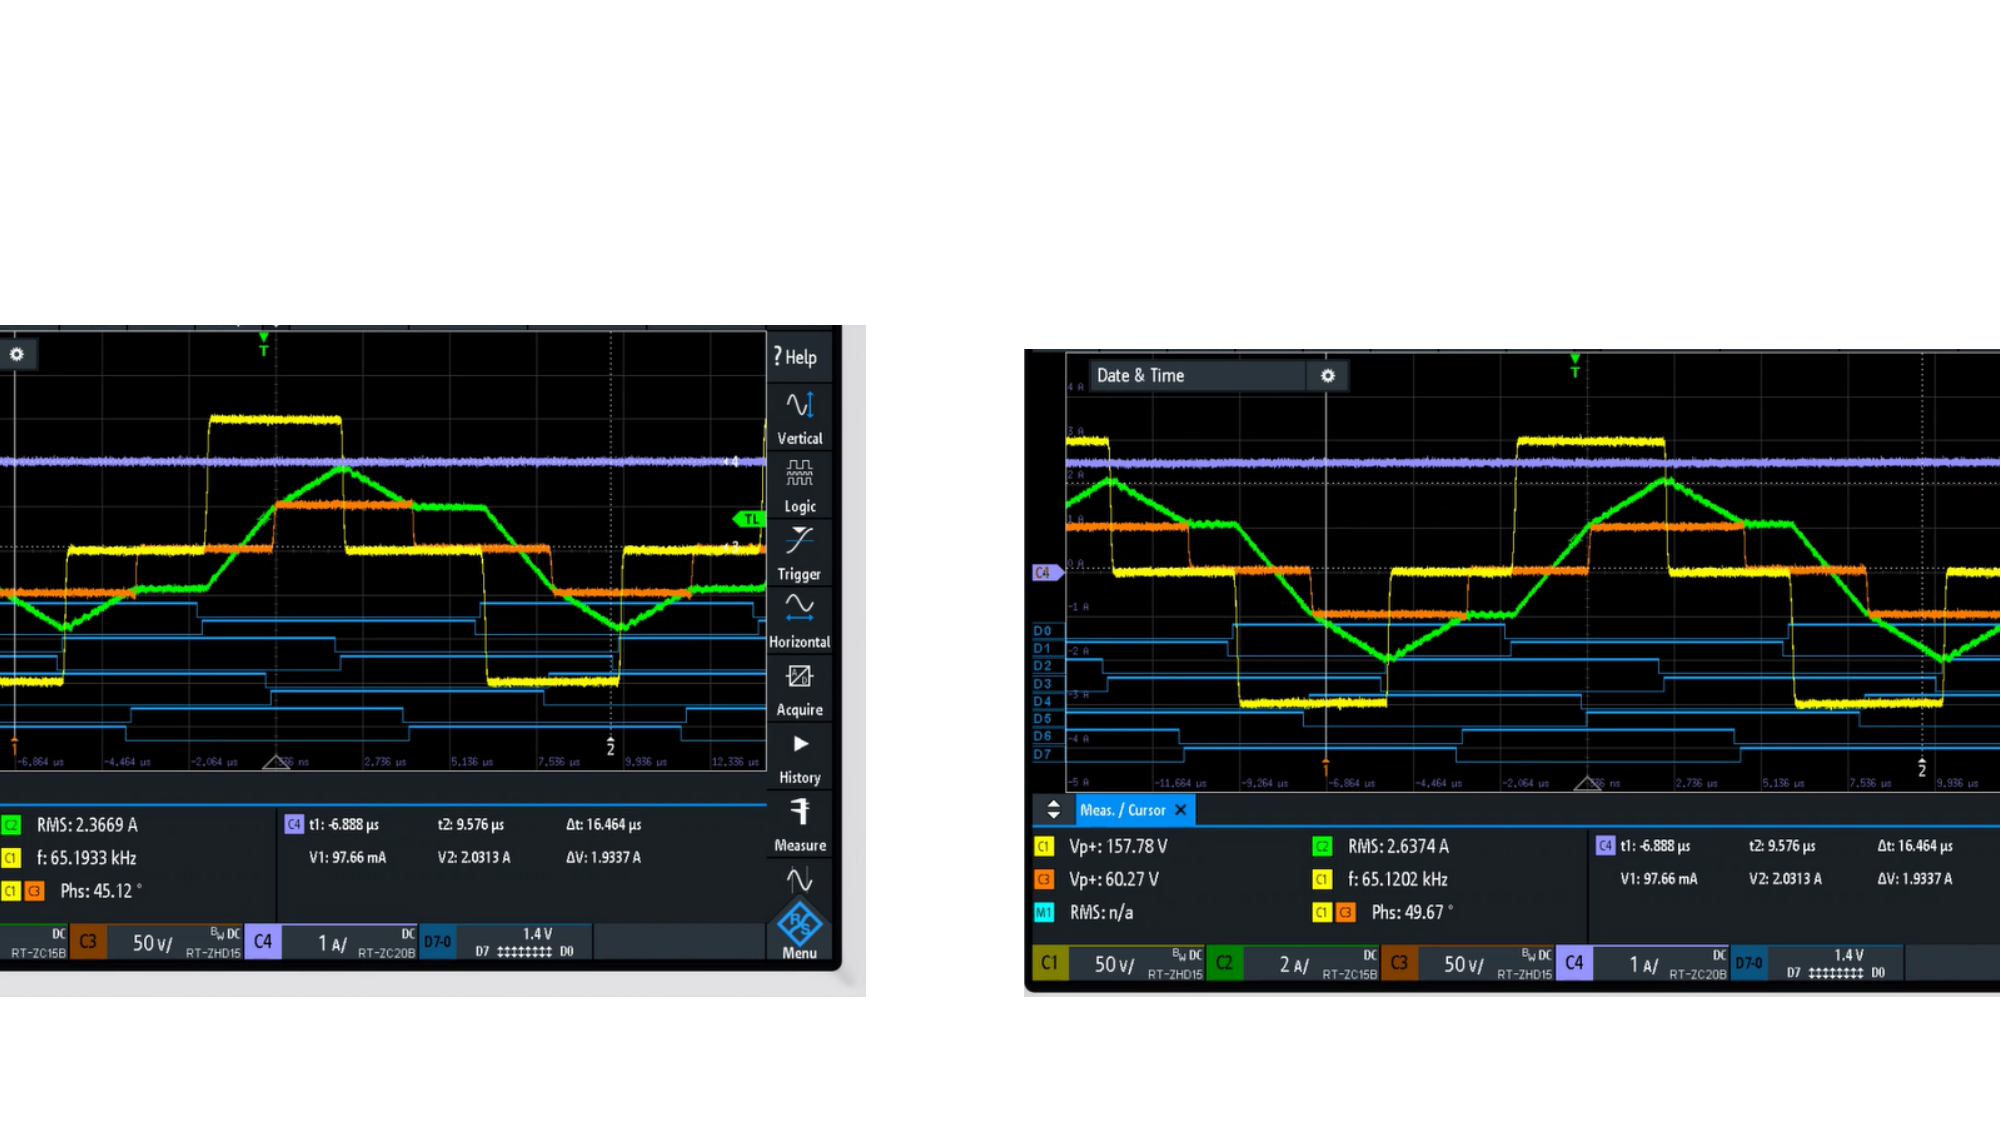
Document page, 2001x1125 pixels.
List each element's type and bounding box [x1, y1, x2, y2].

list [0, 325, 867, 998]
picture [1023, 348, 2000, 998]
